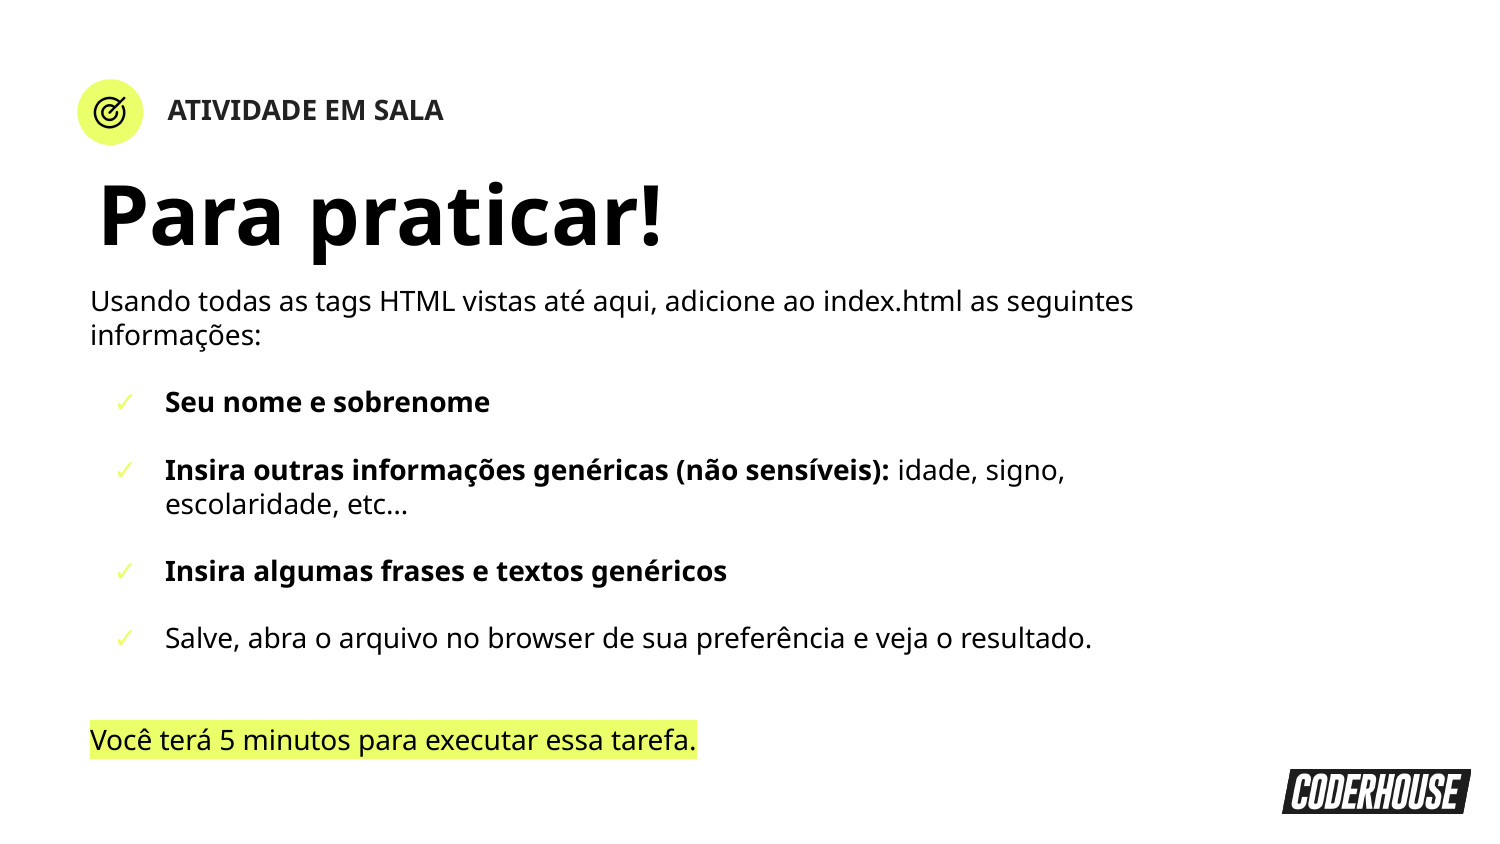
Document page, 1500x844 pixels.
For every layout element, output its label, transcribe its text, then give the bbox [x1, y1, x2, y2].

text_box Usando todas as tags HTML vistas até aqui, adicione ao index.html as seguintes informações: Seu nome e sobrenome Insira outras informações genéricas (não sensíveis): idade, signo, escolaridade, etc… Insira algumas frases e textos genéricos Salve, abra o arquivo no browser de sua preferência e veja o resultado. Você terá 5 minutos para executar essa tarefa. [75, 268, 1230, 839]
picture [1281, 769, 1471, 814]
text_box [77, 78, 144, 146]
text_box Para praticar! [82, 147, 1282, 278]
text_box ATIVIDADE EM SALA [152, 76, 557, 141]
